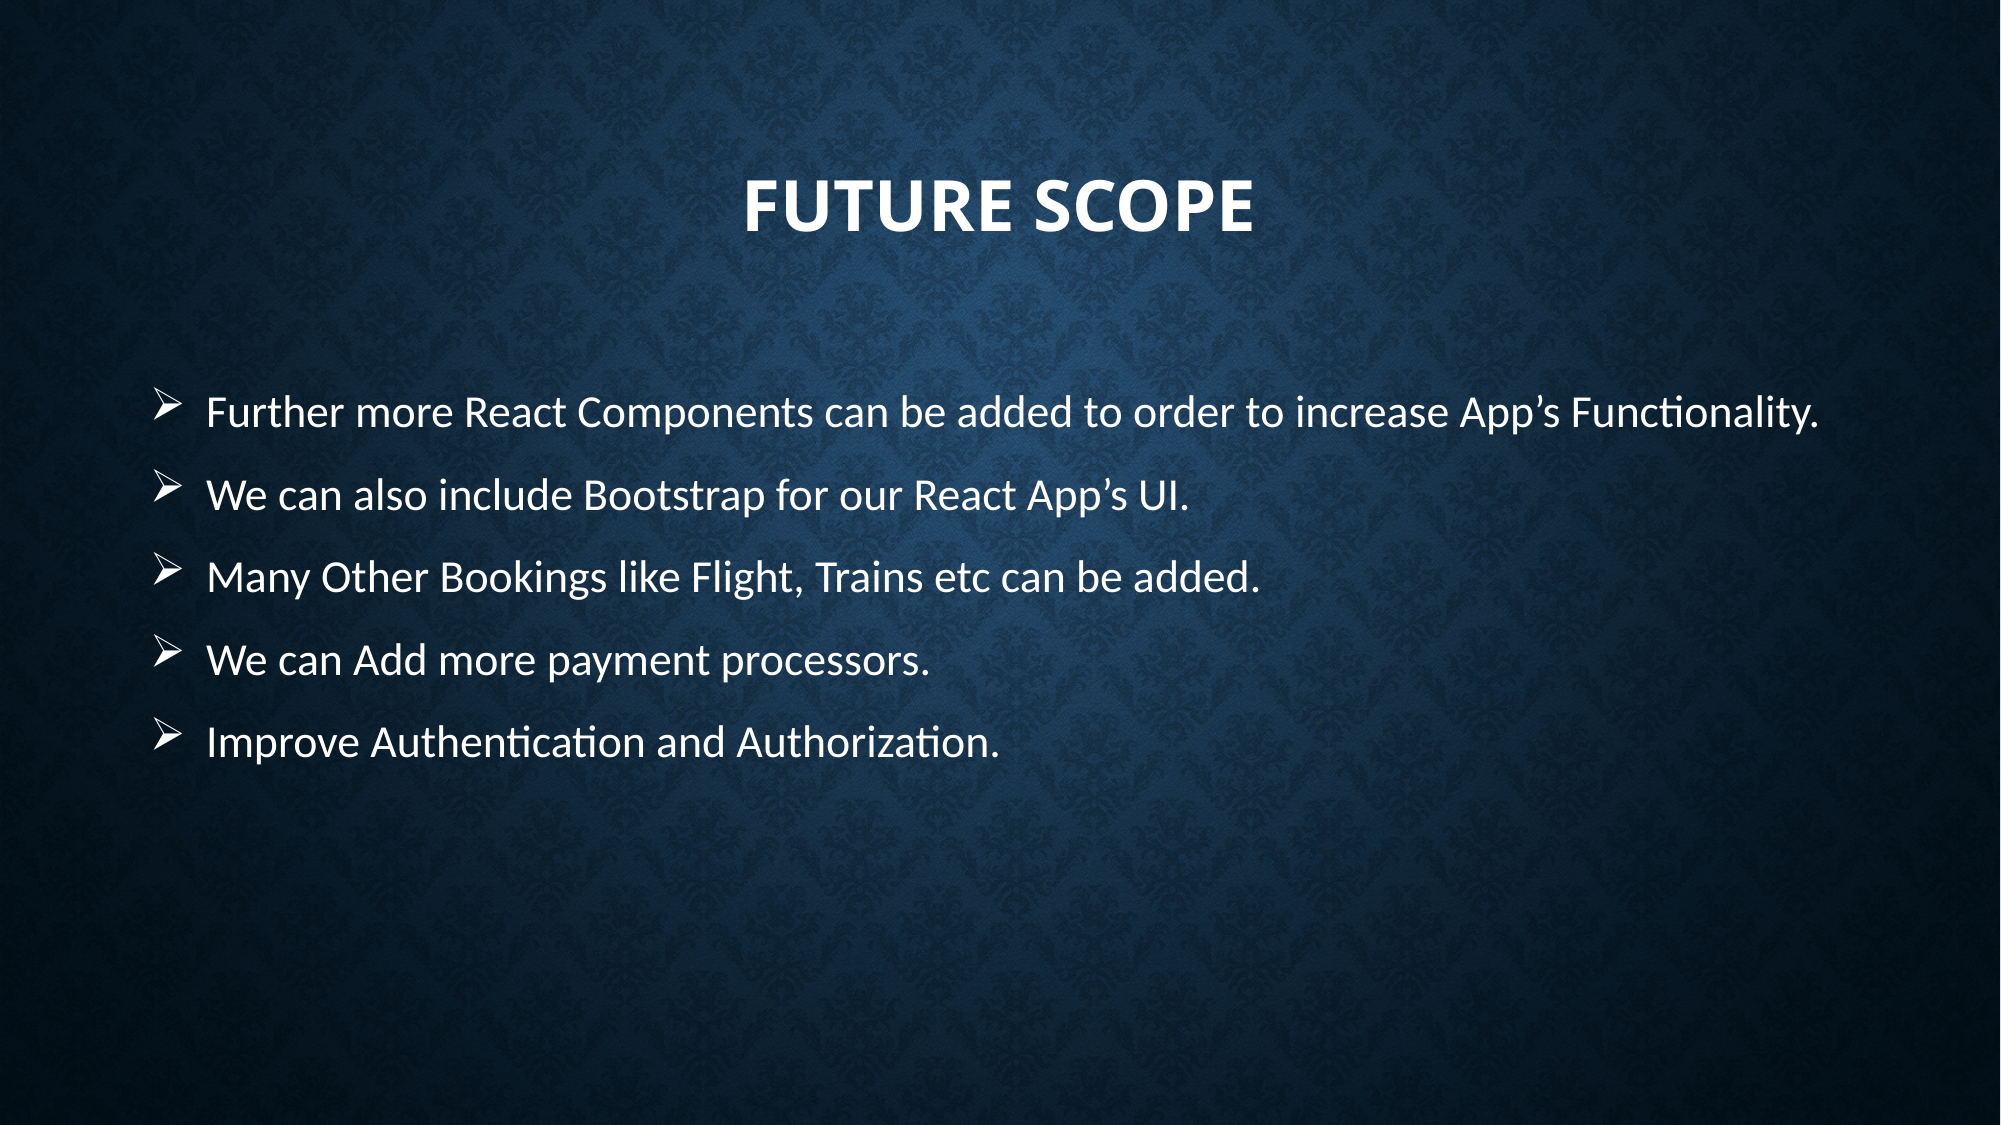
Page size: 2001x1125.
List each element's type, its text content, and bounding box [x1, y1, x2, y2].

title Future Scope [149, 99, 1849, 318]
text_box Further more React Components can be added to order to increase App’s Functionality. We can also include Bootstrap for our React App’s UI. Many Other Bookings like Flight, Trains etc can be added. We can Add more payment processors. Improve Authentication and Authorization. [134, 347, 1941, 774]
